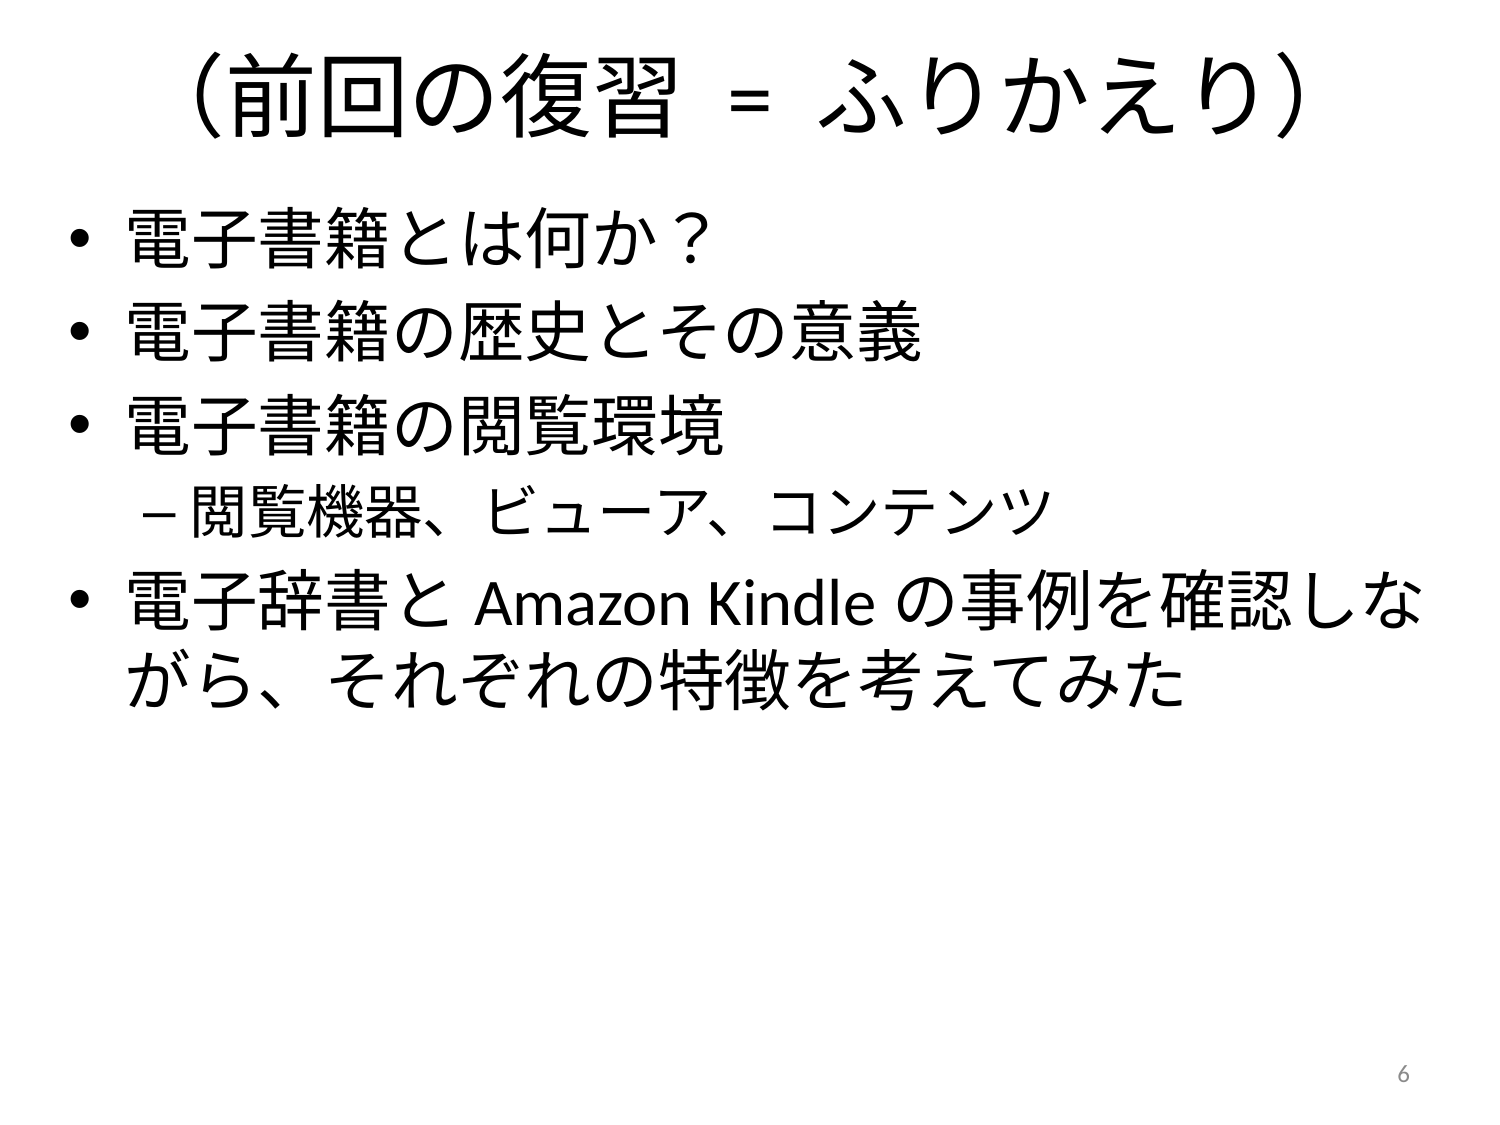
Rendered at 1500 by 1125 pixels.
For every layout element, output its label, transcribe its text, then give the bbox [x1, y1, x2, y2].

slide_number 6 [1074, 1042, 1425, 1103]
list 電子書籍とは何か？ 電子書籍の歴史とその意義 電子書籍の閲覧環境 閲覧機器、ビューア、コンテンツ 電子辞書とAmazon Kindleの事例を確認しながら、それぞれの特徴を考えてみた [53, 189, 1447, 1059]
title （前回の復習 = ふりかえり） [53, 0, 1447, 188]
